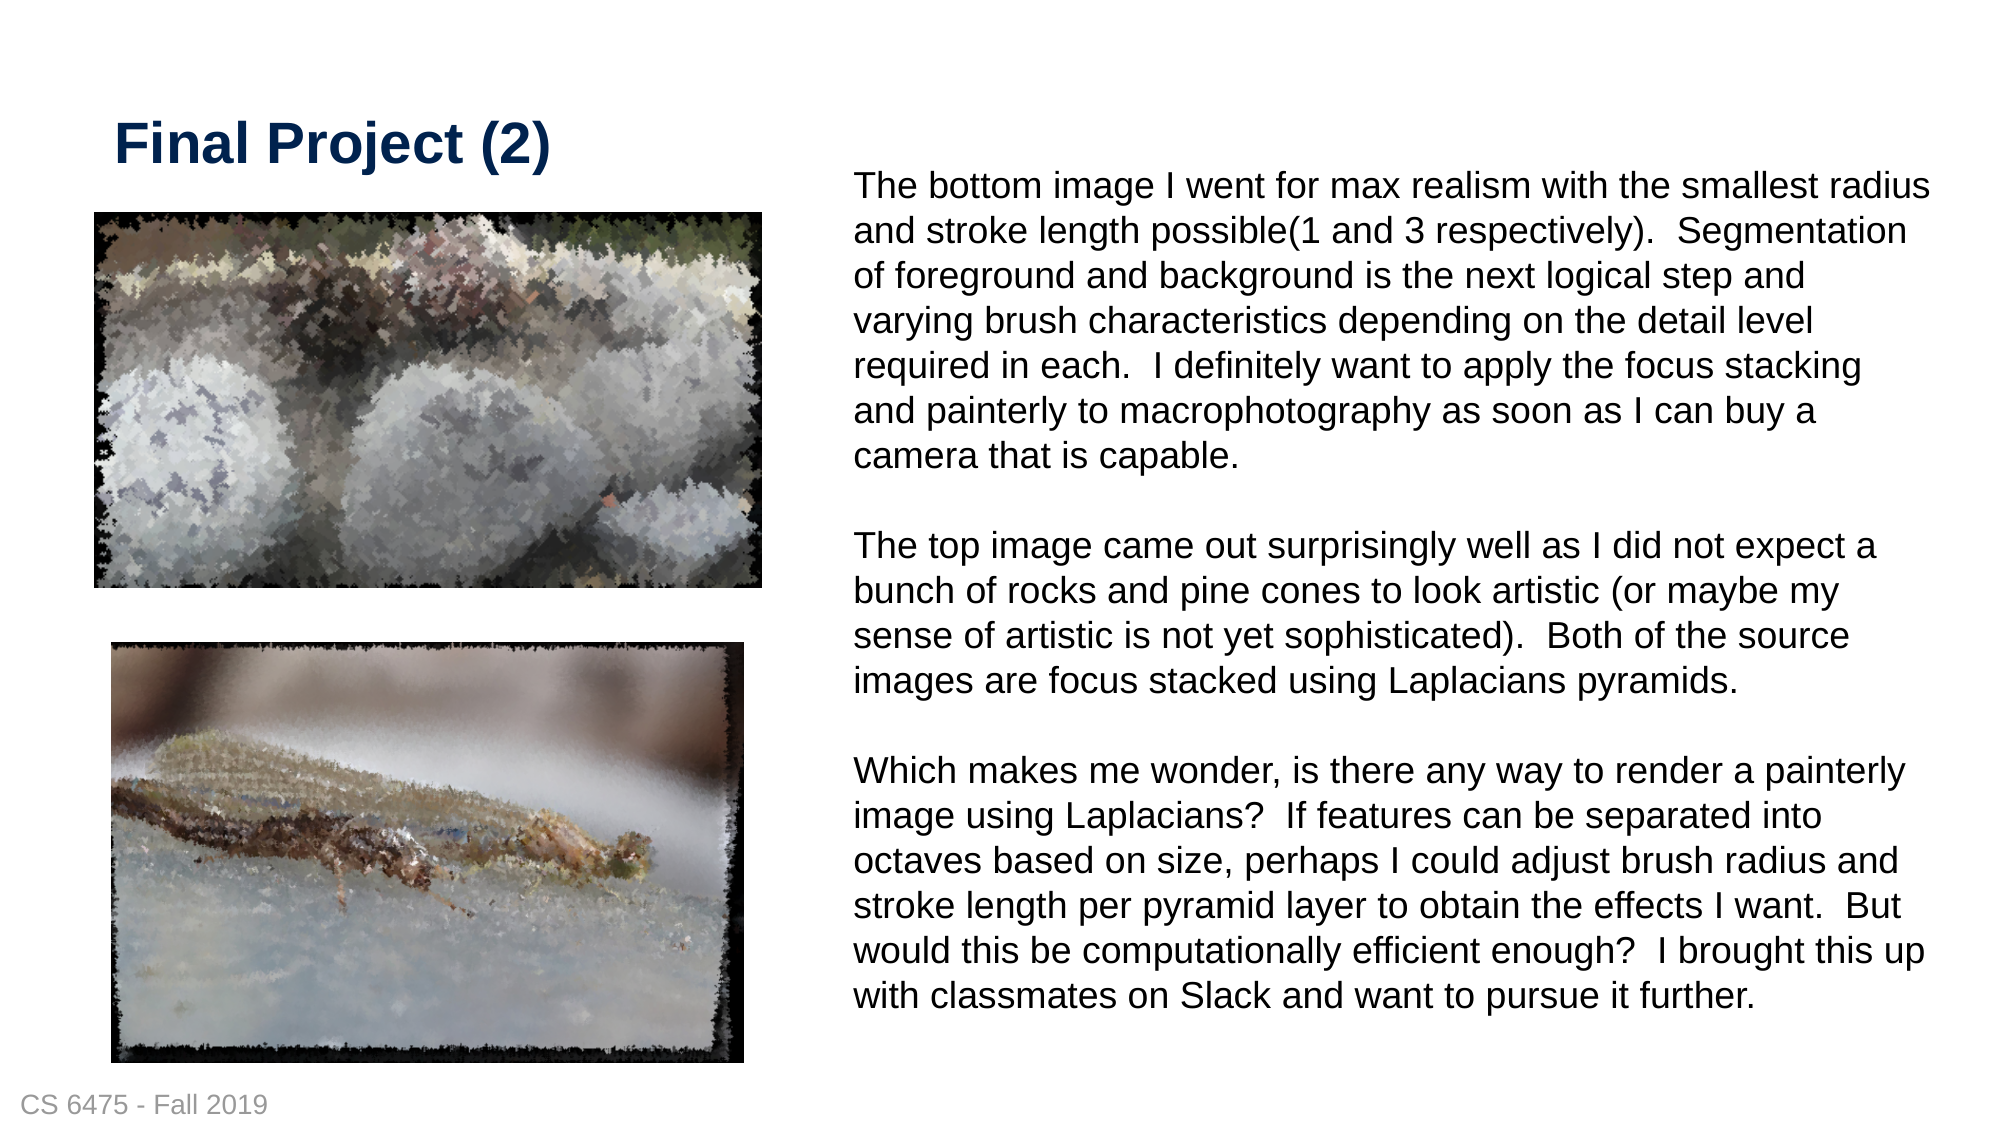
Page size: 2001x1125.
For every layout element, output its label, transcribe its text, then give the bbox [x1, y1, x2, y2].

text_box The bottom image I went for max realism with the smallest radius and stroke length possible(1 and 3 respectively). Segmentation of foreground and background is the next logical step and varying brush characteristics depending on the detail level required in each. I definitely want to apply the focus stacking and painterly to macrophotography as soon as I can buy a camera that is capable. The top image came out surprisingly well as I did not expect a bunch of rocks and pine cones to look artistic (or maybe my sense of artistic is not yet sophisticated). Both of the source images are focus stacked using Laplacians pyramids. Which makes me wonder, is there any way to render a painterly image using Laplacians? If features can be separated into octaves based on size, perhaps I could adjust brush radius and stroke length per pyramid layer to obtain the effects I want. But would this be computationally efficient enough? I brought this up with classmates on Slack and want to pursue it further. [838, 153, 1949, 981]
picture [94, 212, 762, 588]
text_box Final Project (2) [99, 45, 1900, 190]
picture [111, 642, 745, 1063]
